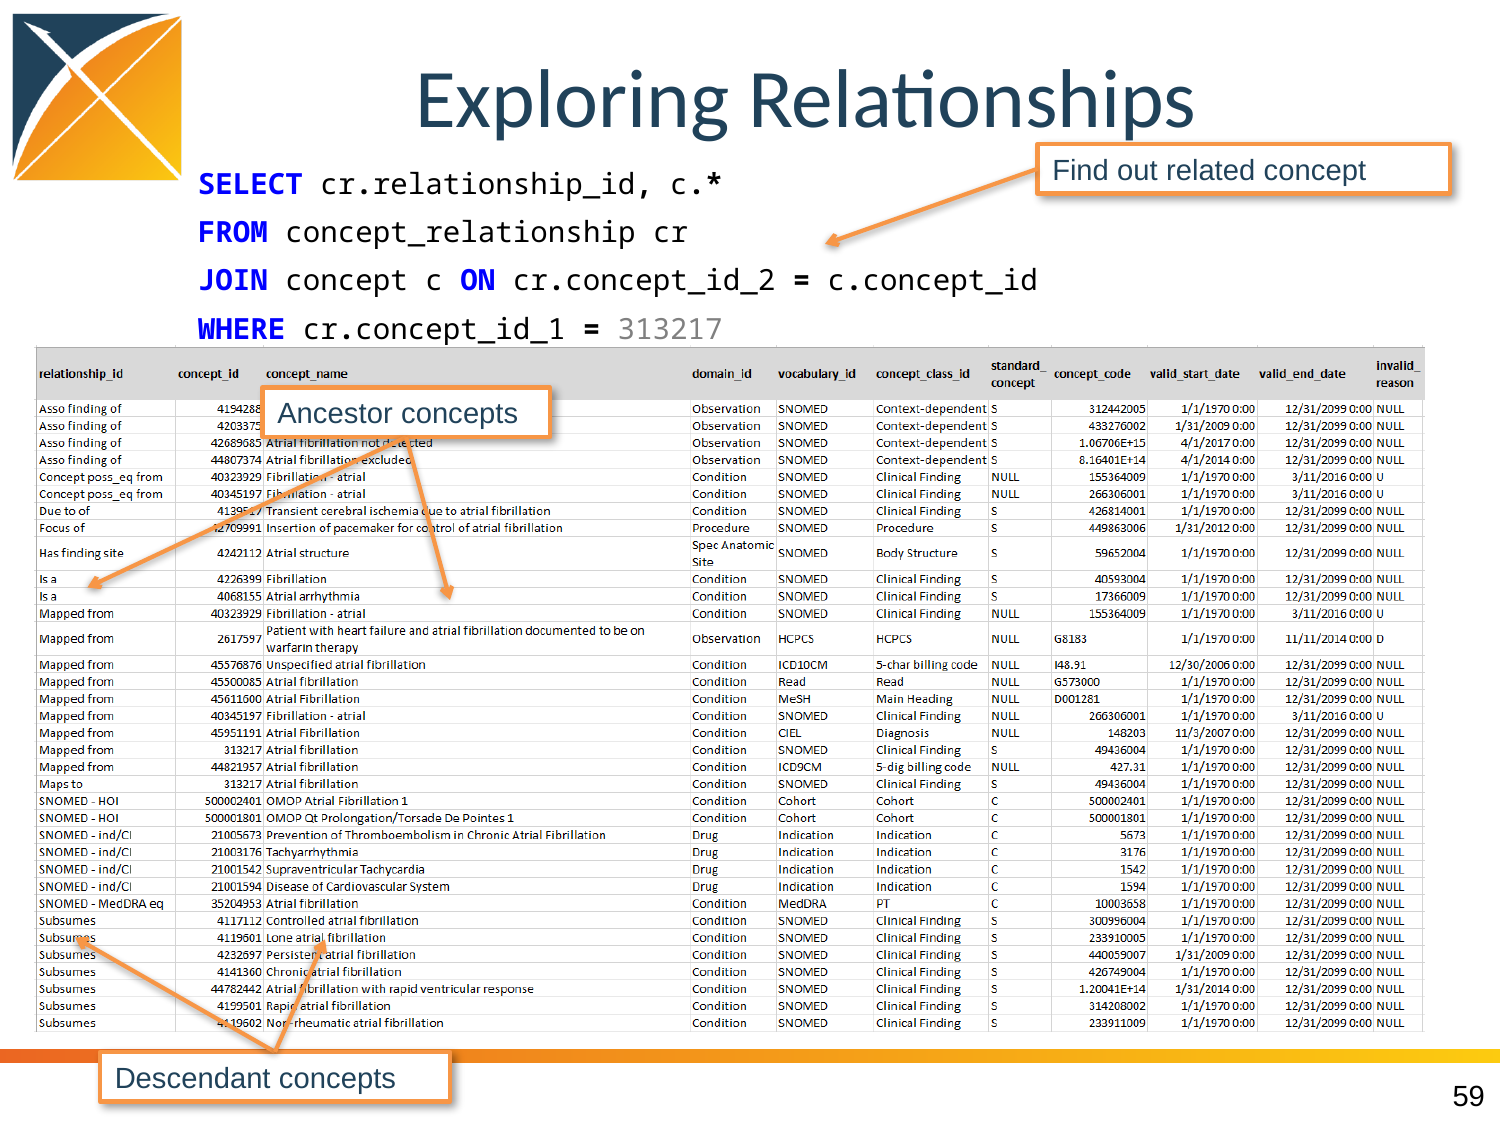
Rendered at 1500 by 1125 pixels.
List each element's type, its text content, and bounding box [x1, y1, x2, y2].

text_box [274, 939, 326, 1053]
list SELECT cr.relationship_id, c.* FROM concept_relationship cr JOIN concept c ON cr.concept_id_2 = c.concept_id WHERE cr.concept_id_1 = 313217 [75, 149, 1425, 344]
text_box Find out related concept [1035, 142, 1452, 196]
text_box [87, 437, 404, 588]
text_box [74, 937, 275, 1053]
picture [0, 0, 206, 200]
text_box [824, 168, 1038, 245]
picture [33, 344, 1426, 1032]
title Exploring Relationships [187, 24, 1425, 163]
text_box Descendant concepts [98, 1050, 452, 1104]
slide_number 59 [1149, 1065, 1500, 1125]
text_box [405, 437, 451, 601]
